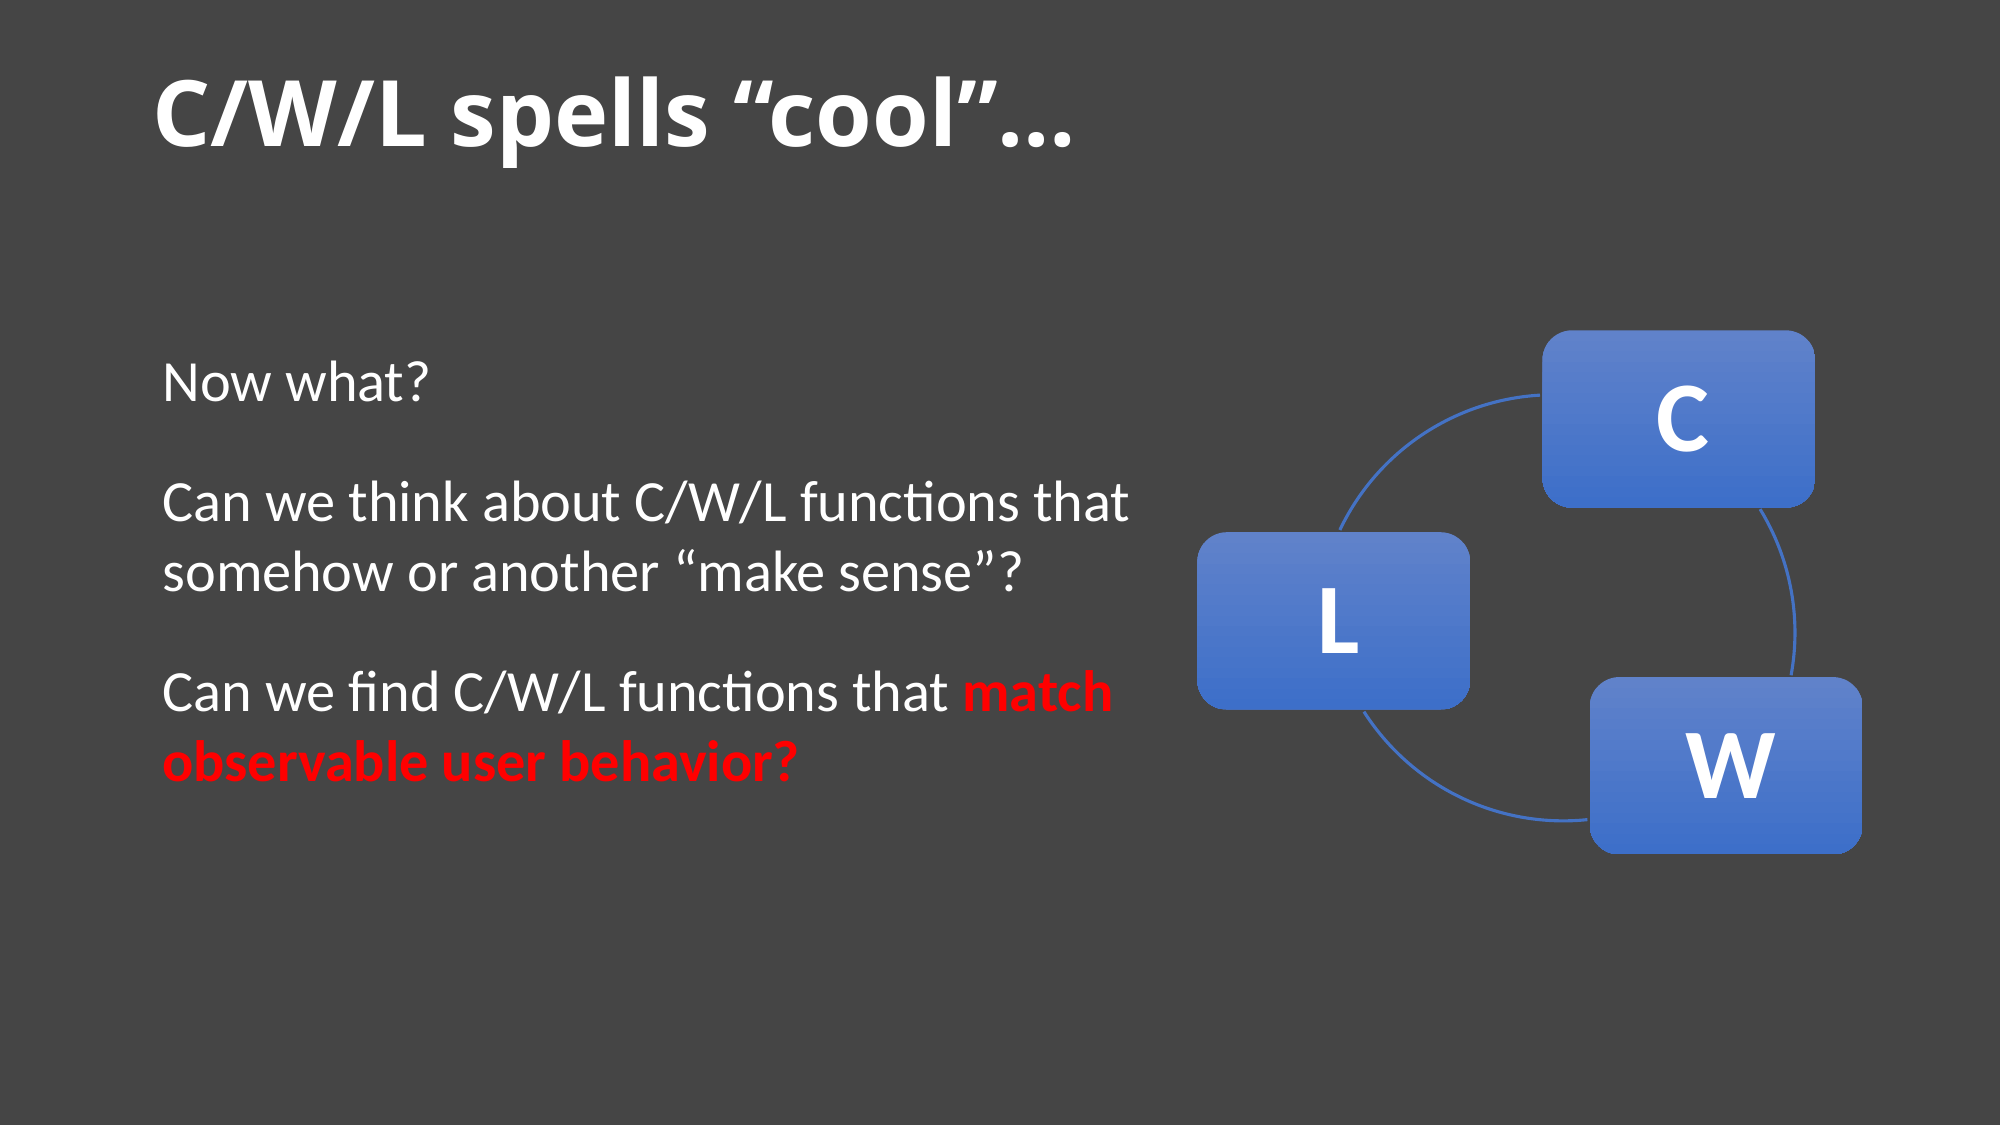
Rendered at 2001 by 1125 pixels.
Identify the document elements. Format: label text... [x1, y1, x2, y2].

text_box C/W/L spells “cool”… [137, 59, 1863, 212]
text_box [1157, 264, 2000, 860]
text_box Now what? Can we think about C/W/L functions that somehow or another “make sense”? Can we find C/W/L functions that match observable user behavior? [147, 335, 1157, 801]
